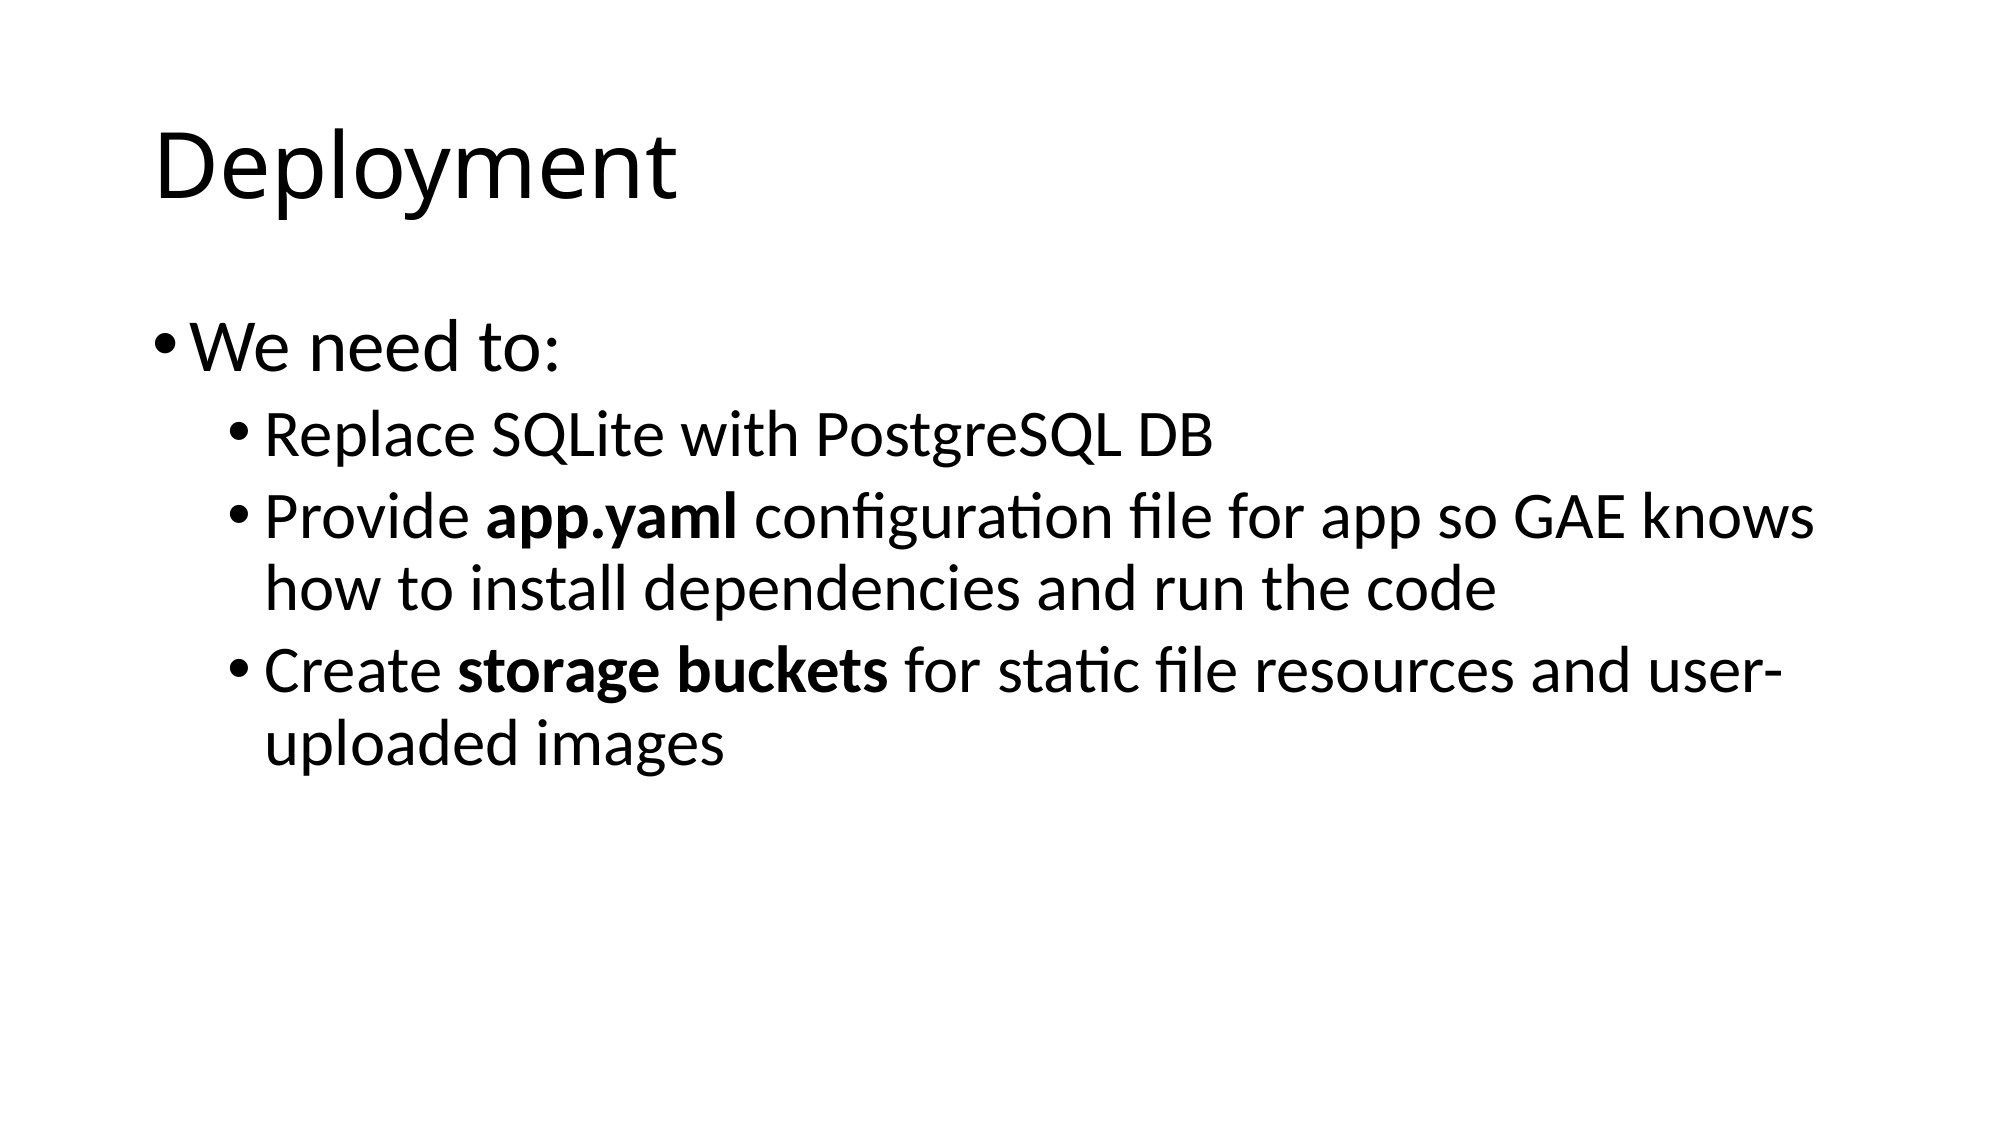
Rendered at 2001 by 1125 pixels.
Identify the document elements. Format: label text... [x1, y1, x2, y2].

list We need to: Replace SQLite with PostgreSQL DB Provide app.yaml configuration file for app so GAE knows how to install dependencies and run the code Create storage buckets for static file resources and user-uploaded images [137, 299, 1863, 1014]
title Deployment [137, 59, 1863, 278]
